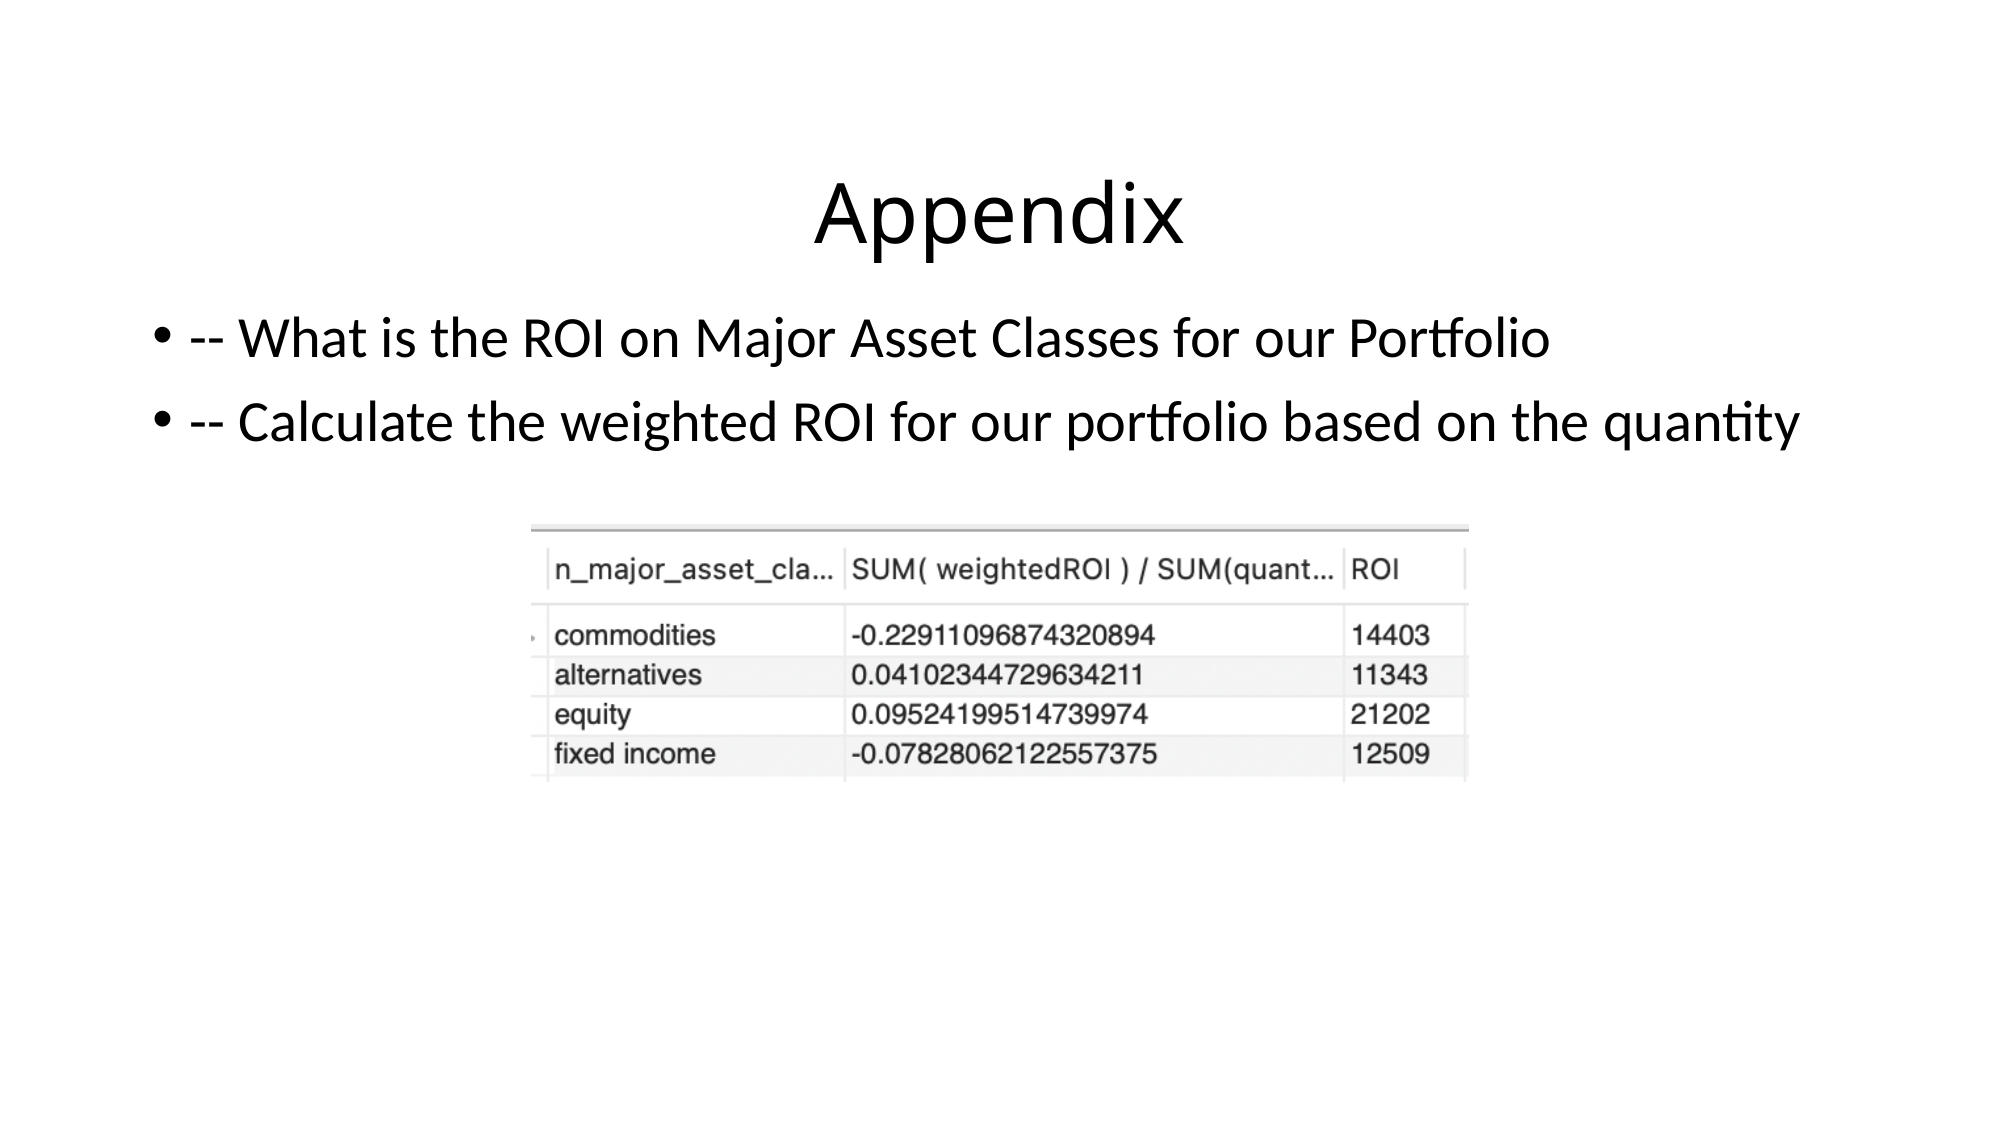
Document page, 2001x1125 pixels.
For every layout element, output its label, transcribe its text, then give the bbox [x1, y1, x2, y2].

list -- What is the ROI on Major Asset Classes for our Portfolio -- Calculate the weighted ROI for our portfolio based on the quantity [137, 299, 1863, 472]
picture [531, 524, 1469, 782]
title Appendix [288, 131, 1712, 299]
